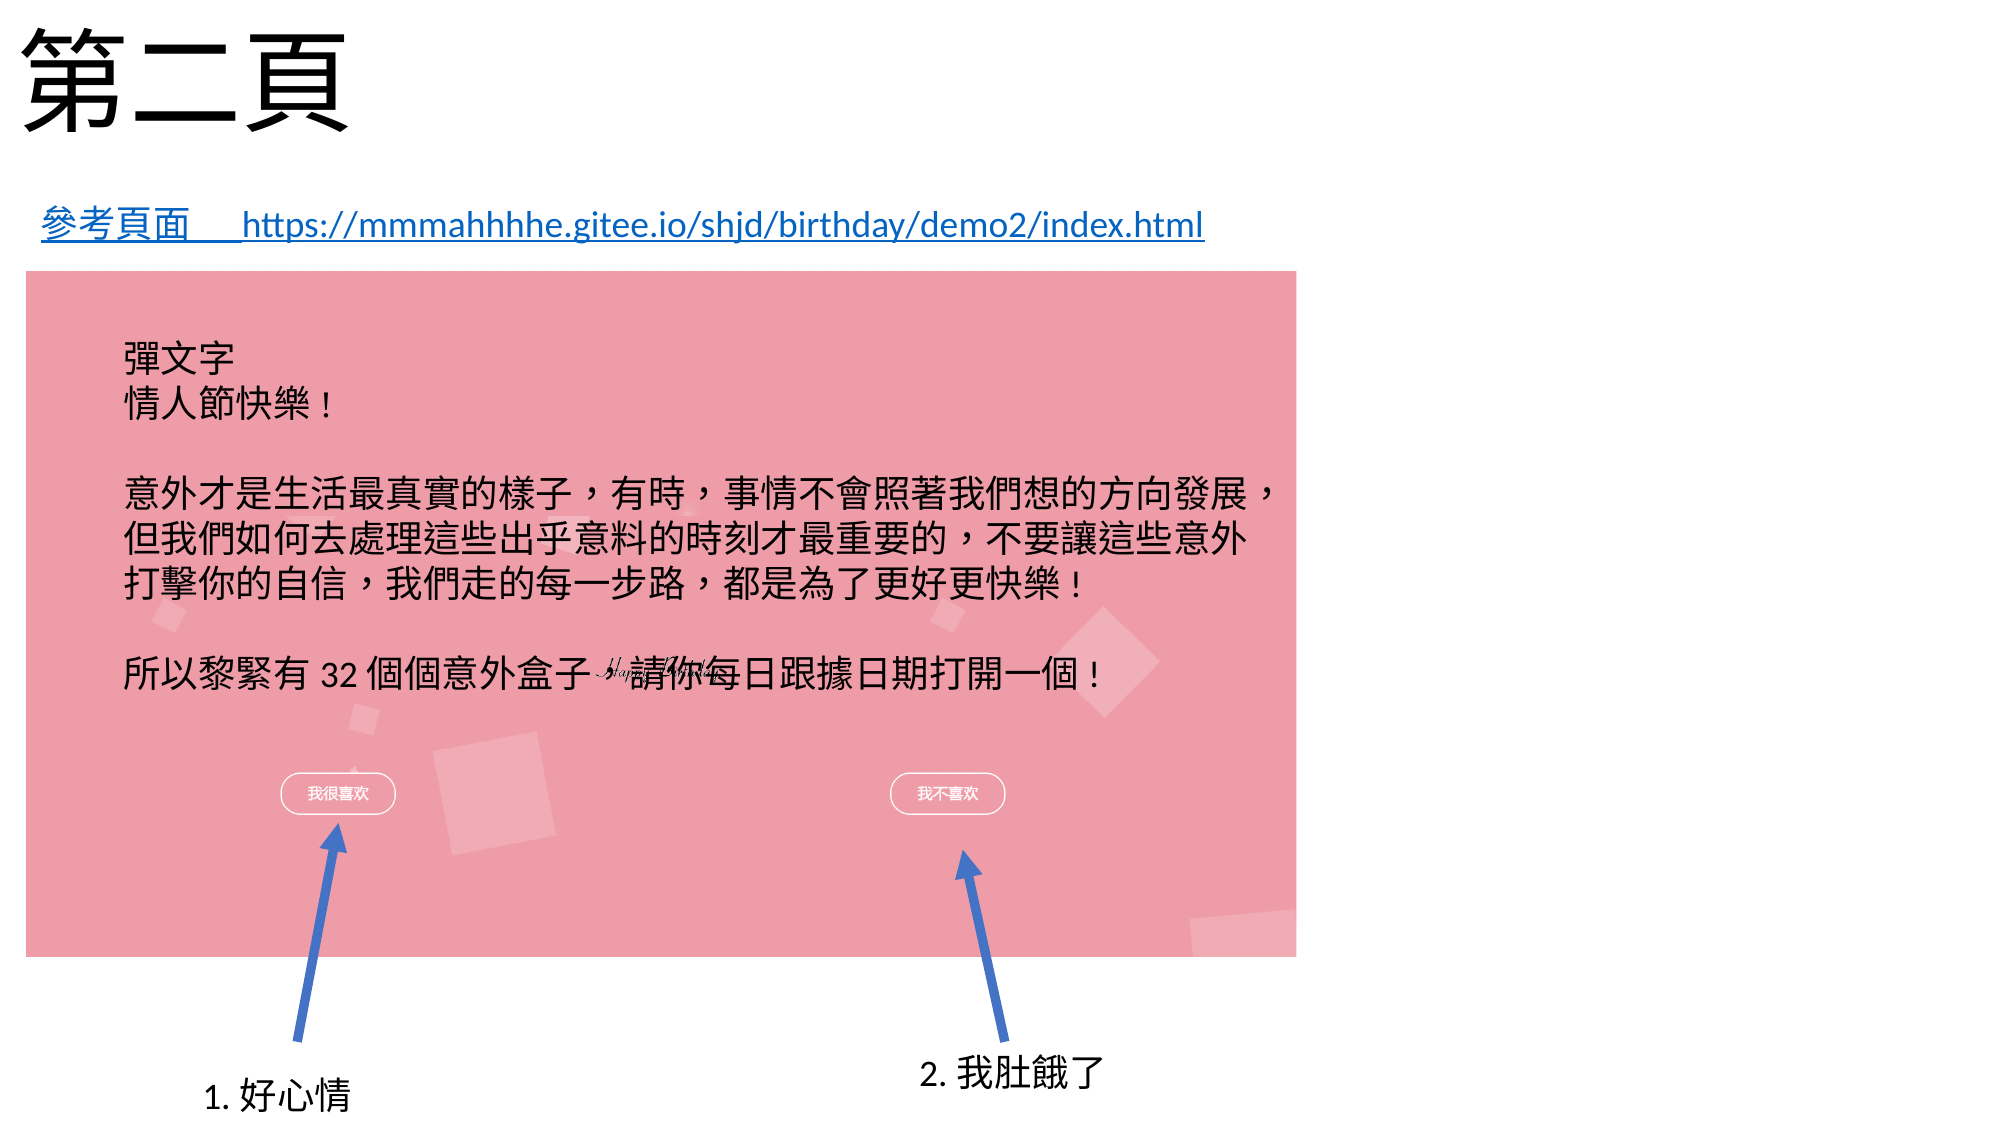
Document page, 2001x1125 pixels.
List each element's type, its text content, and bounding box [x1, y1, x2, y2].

picture [51, 296, 1221, 516]
text_box 參考頁面 https://mmmahhhhe.gitee.io/shjd/birthday/demo2/index.html [26, 192, 1659, 262]
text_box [26, 271, 1905, 1125]
text_box 第二頁 [1, 3, 370, 154]
